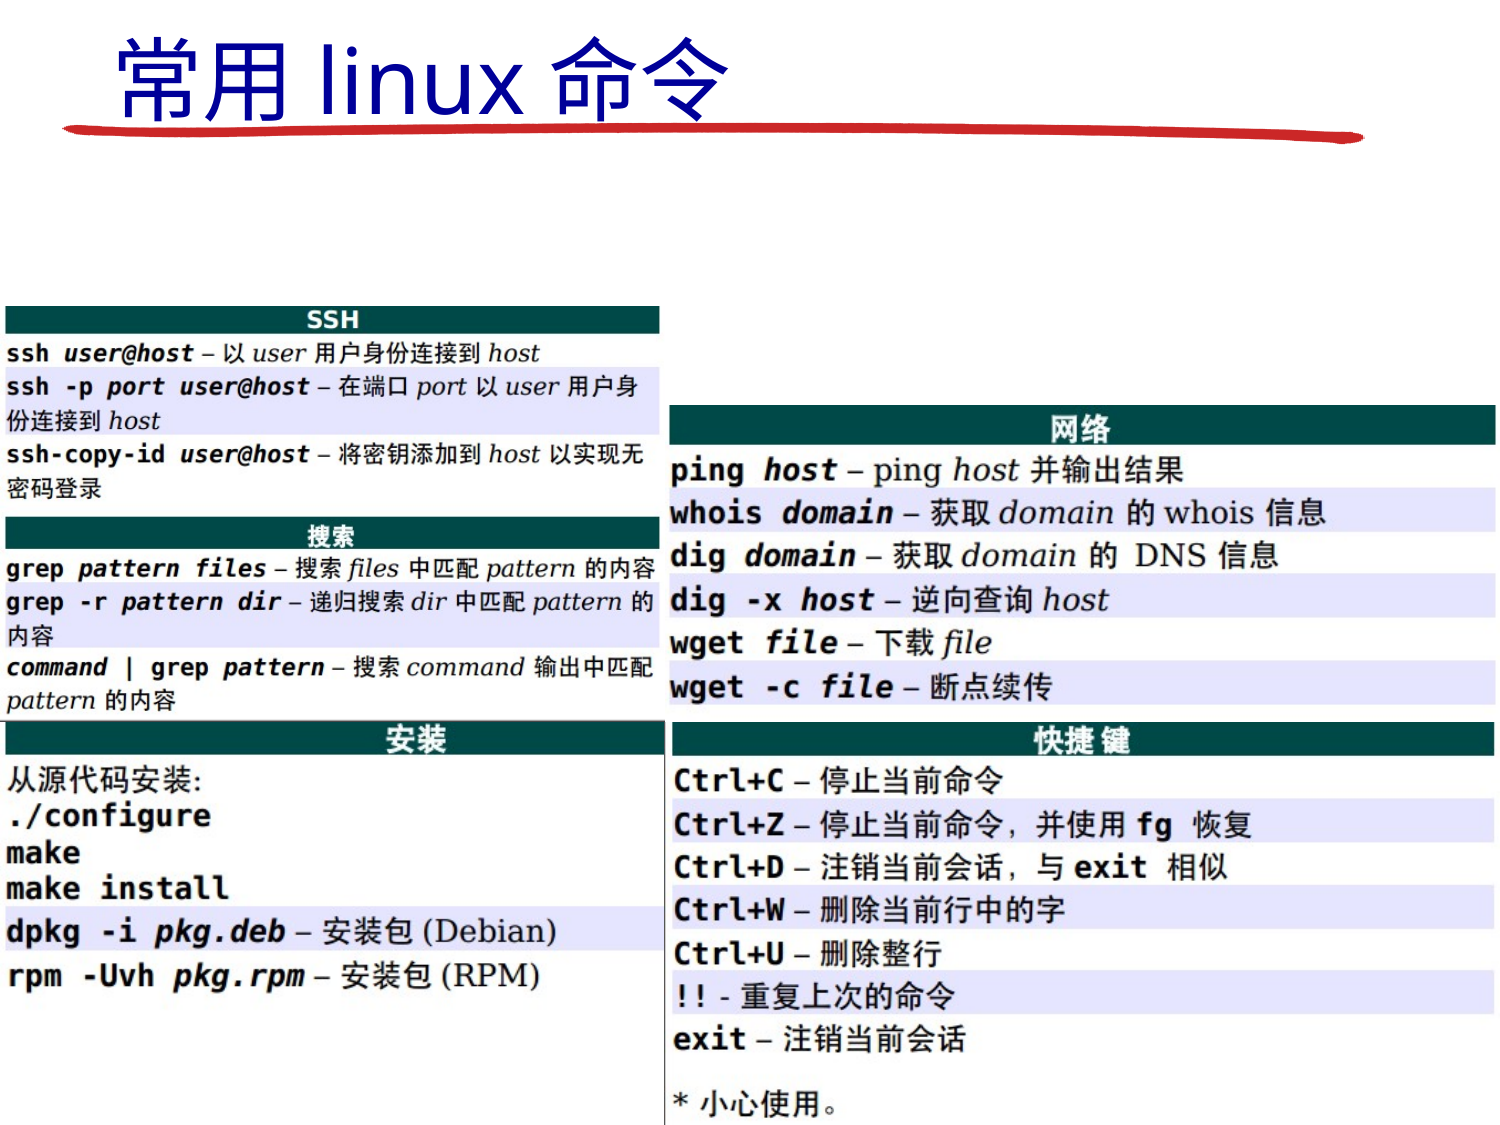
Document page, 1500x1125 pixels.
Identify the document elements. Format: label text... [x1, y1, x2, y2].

picture [56, 117, 1380, 151]
text_box 常用linux命令 [96, 1, 1375, 116]
picture [0, 306, 1500, 1125]
